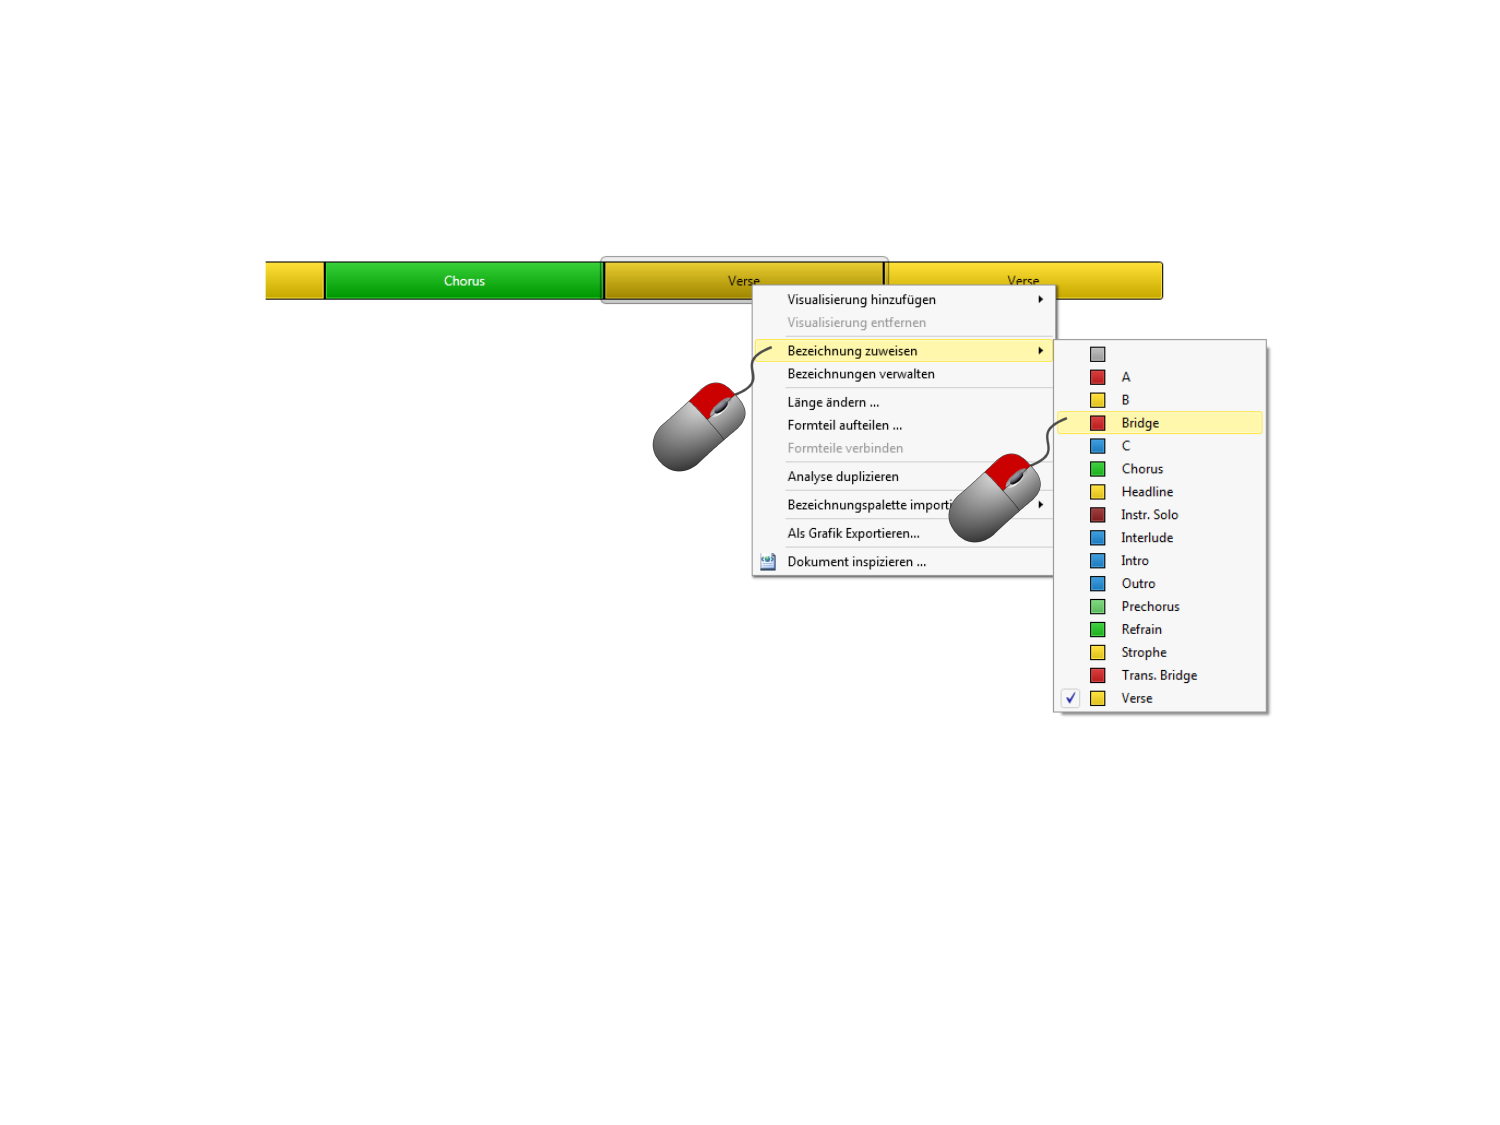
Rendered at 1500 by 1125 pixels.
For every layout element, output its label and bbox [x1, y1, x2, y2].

picture [265, 255, 1288, 738]
